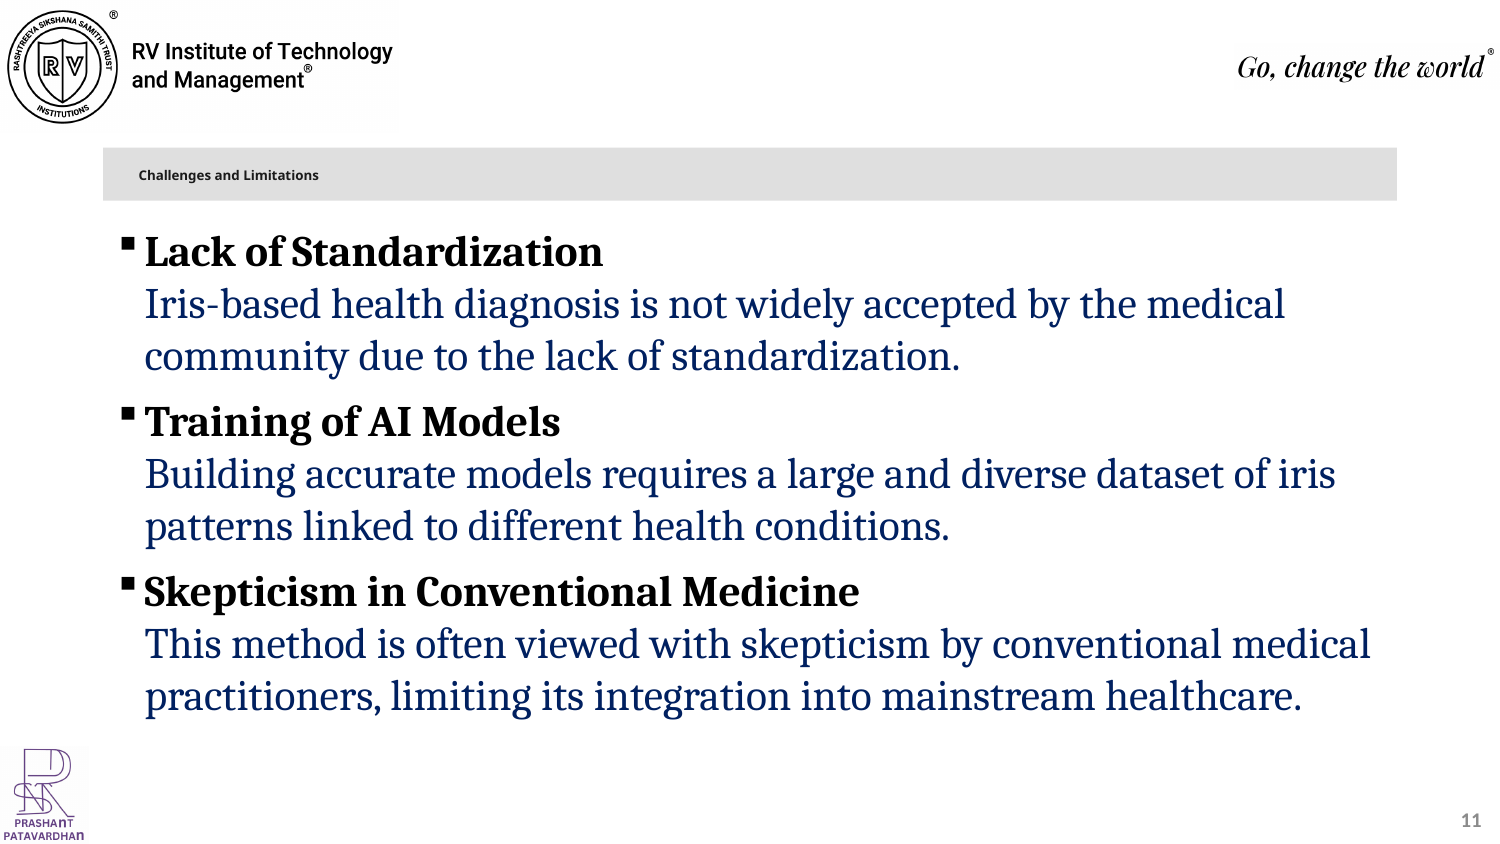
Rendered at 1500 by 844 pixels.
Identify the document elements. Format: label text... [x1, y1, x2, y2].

picture [0, 0, 399, 133]
picture [1234, 43, 1500, 90]
slide_number 11 [1159, 796, 1497, 842]
title Challenges and Limitations [103, 147, 1397, 201]
list Lack of Standardization Iris-based health diagnosis is not widely accepted by the medical community due to the lack of standardization. Training of AI Models Building accurate models requires a large and diverse dataset of iris patterns linked to different health conditions. Skepticism in Conventional Medicine This method is often viewed with skepticism by conventional medical practitioners, limiting its integration into mainstream healthcare. [103, 215, 1397, 760]
picture [0, 746, 89, 844]
